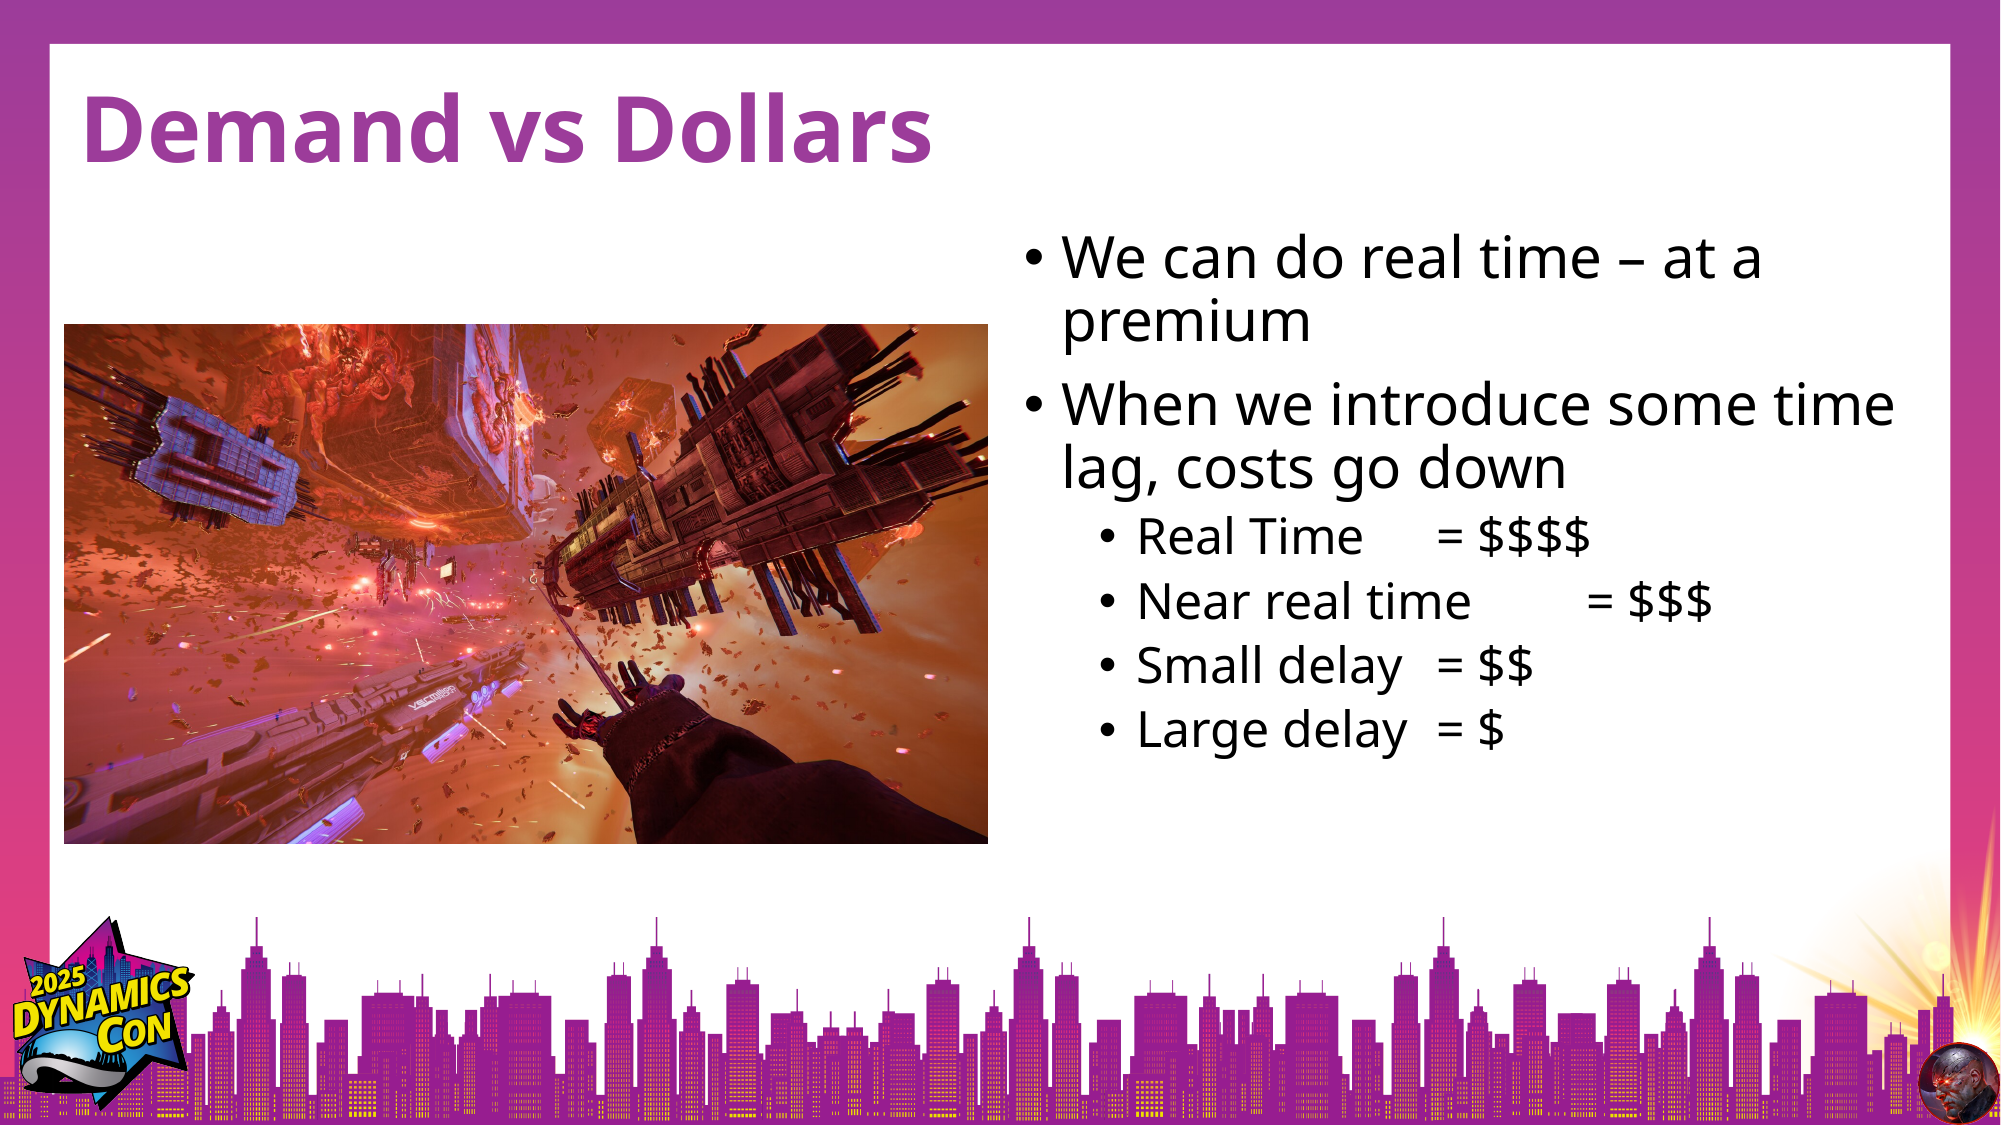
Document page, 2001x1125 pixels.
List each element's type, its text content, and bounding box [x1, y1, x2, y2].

picture [1729, 1031, 1733, 1087]
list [64, 323, 988, 845]
title Demand vs Dollars [64, 60, 1932, 205]
list We can do real time – at a premium When we introduce some time lag, costs go down Real Time = $$$$ Near real time = $$$ Small delay = $$ Large delay = $ [1008, 221, 1932, 947]
picture [13, 916, 195, 1111]
picture [1758, 640, 2001, 1125]
